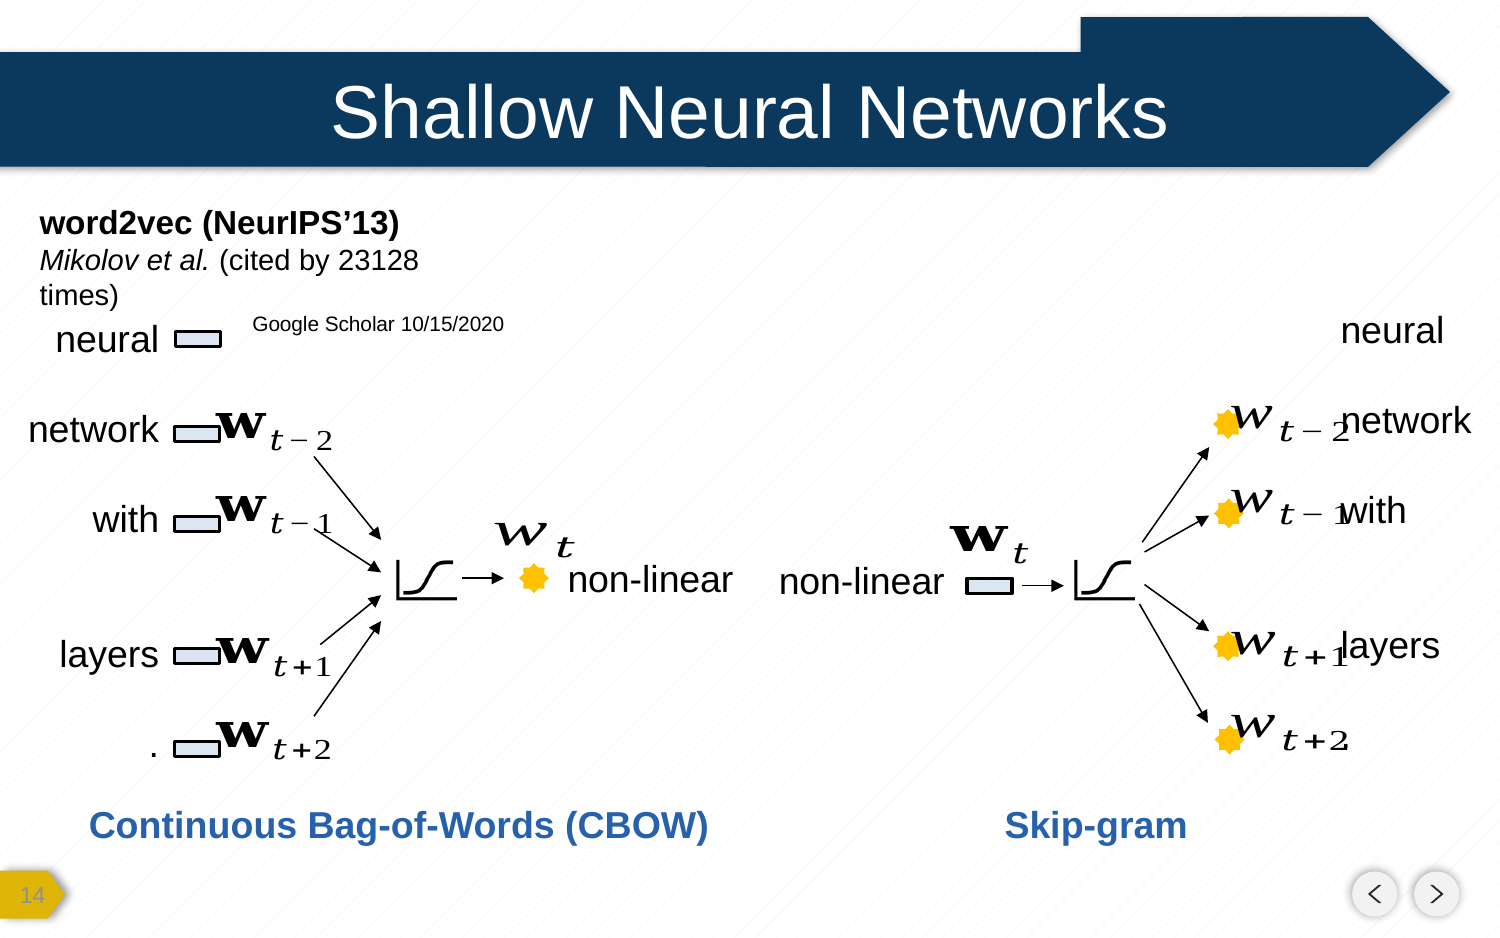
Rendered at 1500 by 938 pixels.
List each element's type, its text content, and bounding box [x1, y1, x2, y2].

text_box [1144, 584, 1210, 605]
text_box non-linear [552, 547, 749, 608]
text_box non-linear [763, 549, 960, 610]
text_box [1210, 406, 1246, 442]
text_box [1212, 722, 1247, 757]
text_box word2vec (NeurIPS’13) Mikolov et al. (cited by 23128 times) Google Scholar 10/15/2020 [24, 193, 519, 344]
text_box [965, 576, 1014, 595]
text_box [313, 620, 382, 717]
text_box [516, 561, 552, 596]
title Shallow Neural Networks [127, 56, 1373, 162]
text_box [1144, 515, 1210, 553]
text_box [173, 740, 222, 759]
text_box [313, 456, 382, 528]
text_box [1139, 603, 1209, 724]
text_box [1213, 496, 1246, 531]
text_box [173, 646, 222, 665]
text_box [173, 344, 223, 348]
text_box Skip-gram [989, 793, 1203, 854]
text_box [1212, 629, 1241, 664]
slide_number 13 [0, 870, 61, 919]
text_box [319, 594, 382, 620]
text_box [173, 424, 222, 443]
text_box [313, 528, 382, 573]
text_box [173, 514, 222, 533]
text_box neural network with layers . [1325, 299, 1487, 764]
picture [1073, 550, 1135, 611]
picture [395, 550, 457, 611]
text_box Continuous Bag-of-Words (CBOW) [63, 793, 725, 854]
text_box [1141, 446, 1210, 517]
text_box neural network with layers . [13, 307, 174, 773]
